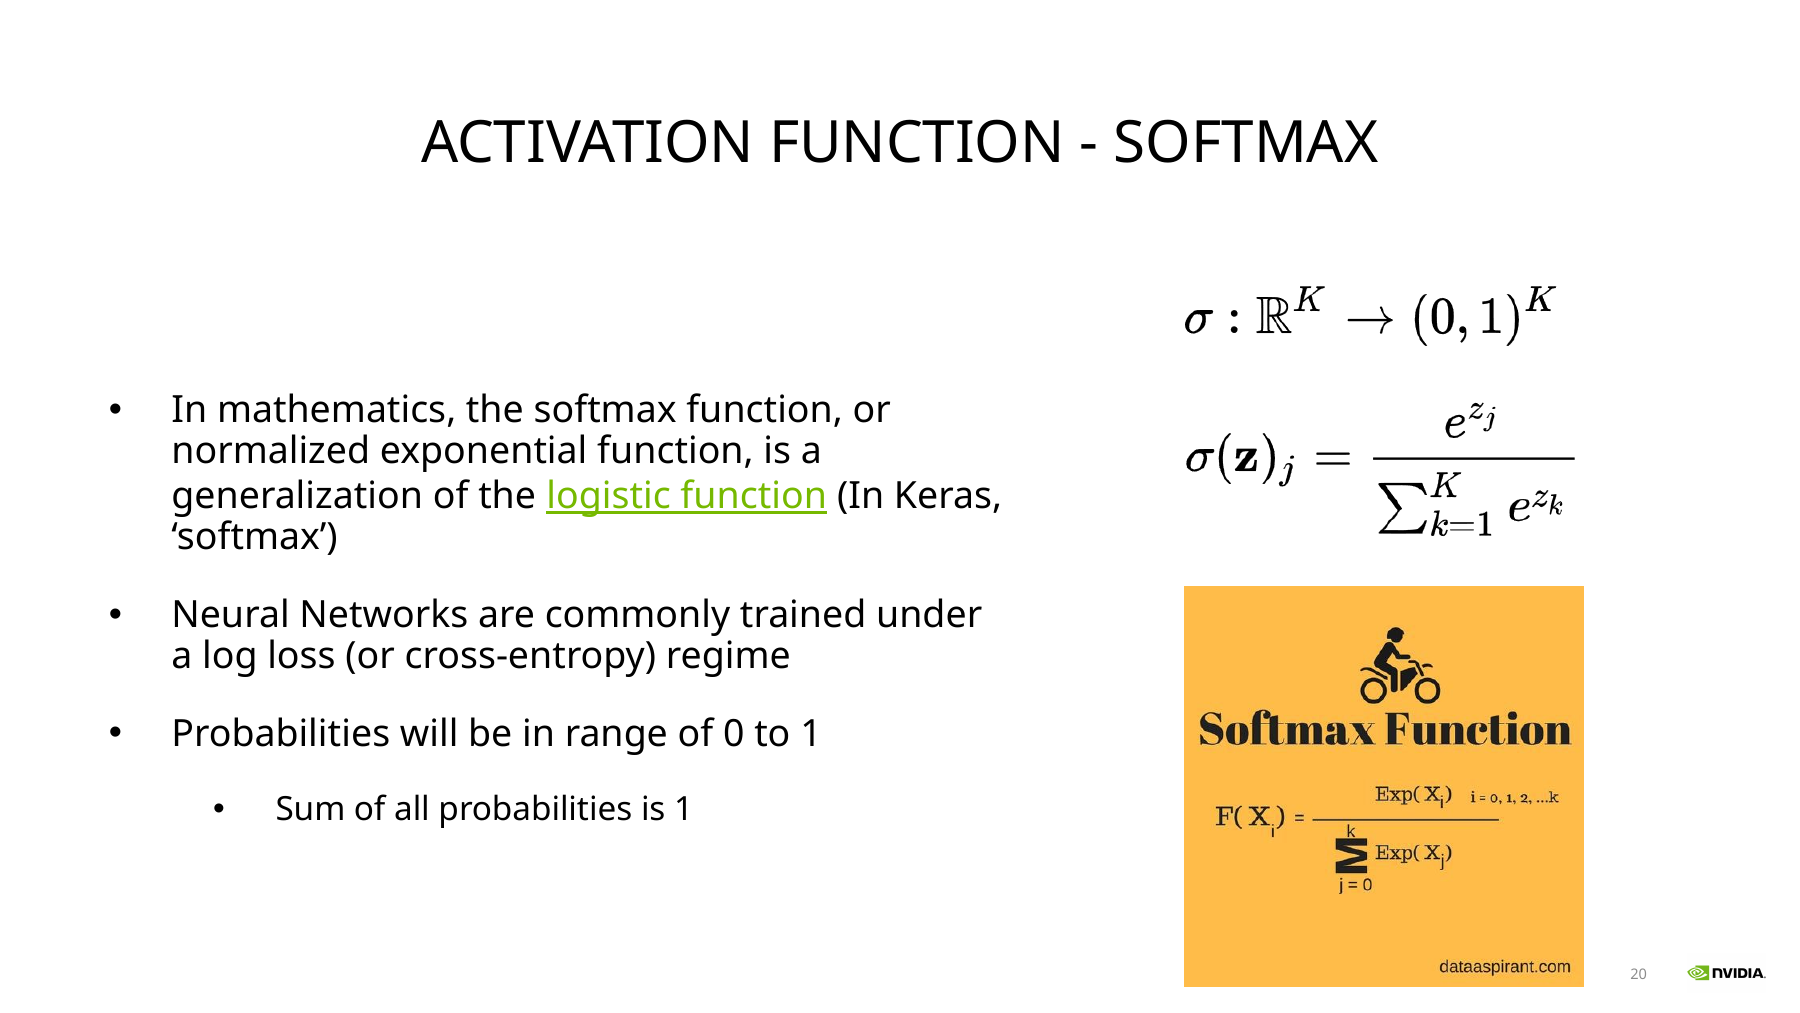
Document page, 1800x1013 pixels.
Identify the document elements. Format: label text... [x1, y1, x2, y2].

picture [1184, 586, 1585, 987]
picture [1182, 280, 1562, 351]
picture [1687, 953, 1766, 993]
picture [1184, 397, 1581, 540]
text_box In mathematics, the softmax function, or normalized exponential function, is a generalization of the logistic function (In Keras, ‘softmax’) Neural Networks are commonly trained under a log loss (or cross-entropy) regime Probabilities will be in range of 0 to 1 Sum of all probabilities is 1 [94, 383, 1024, 965]
title Activation Function - softmax [81, 85, 1719, 183]
